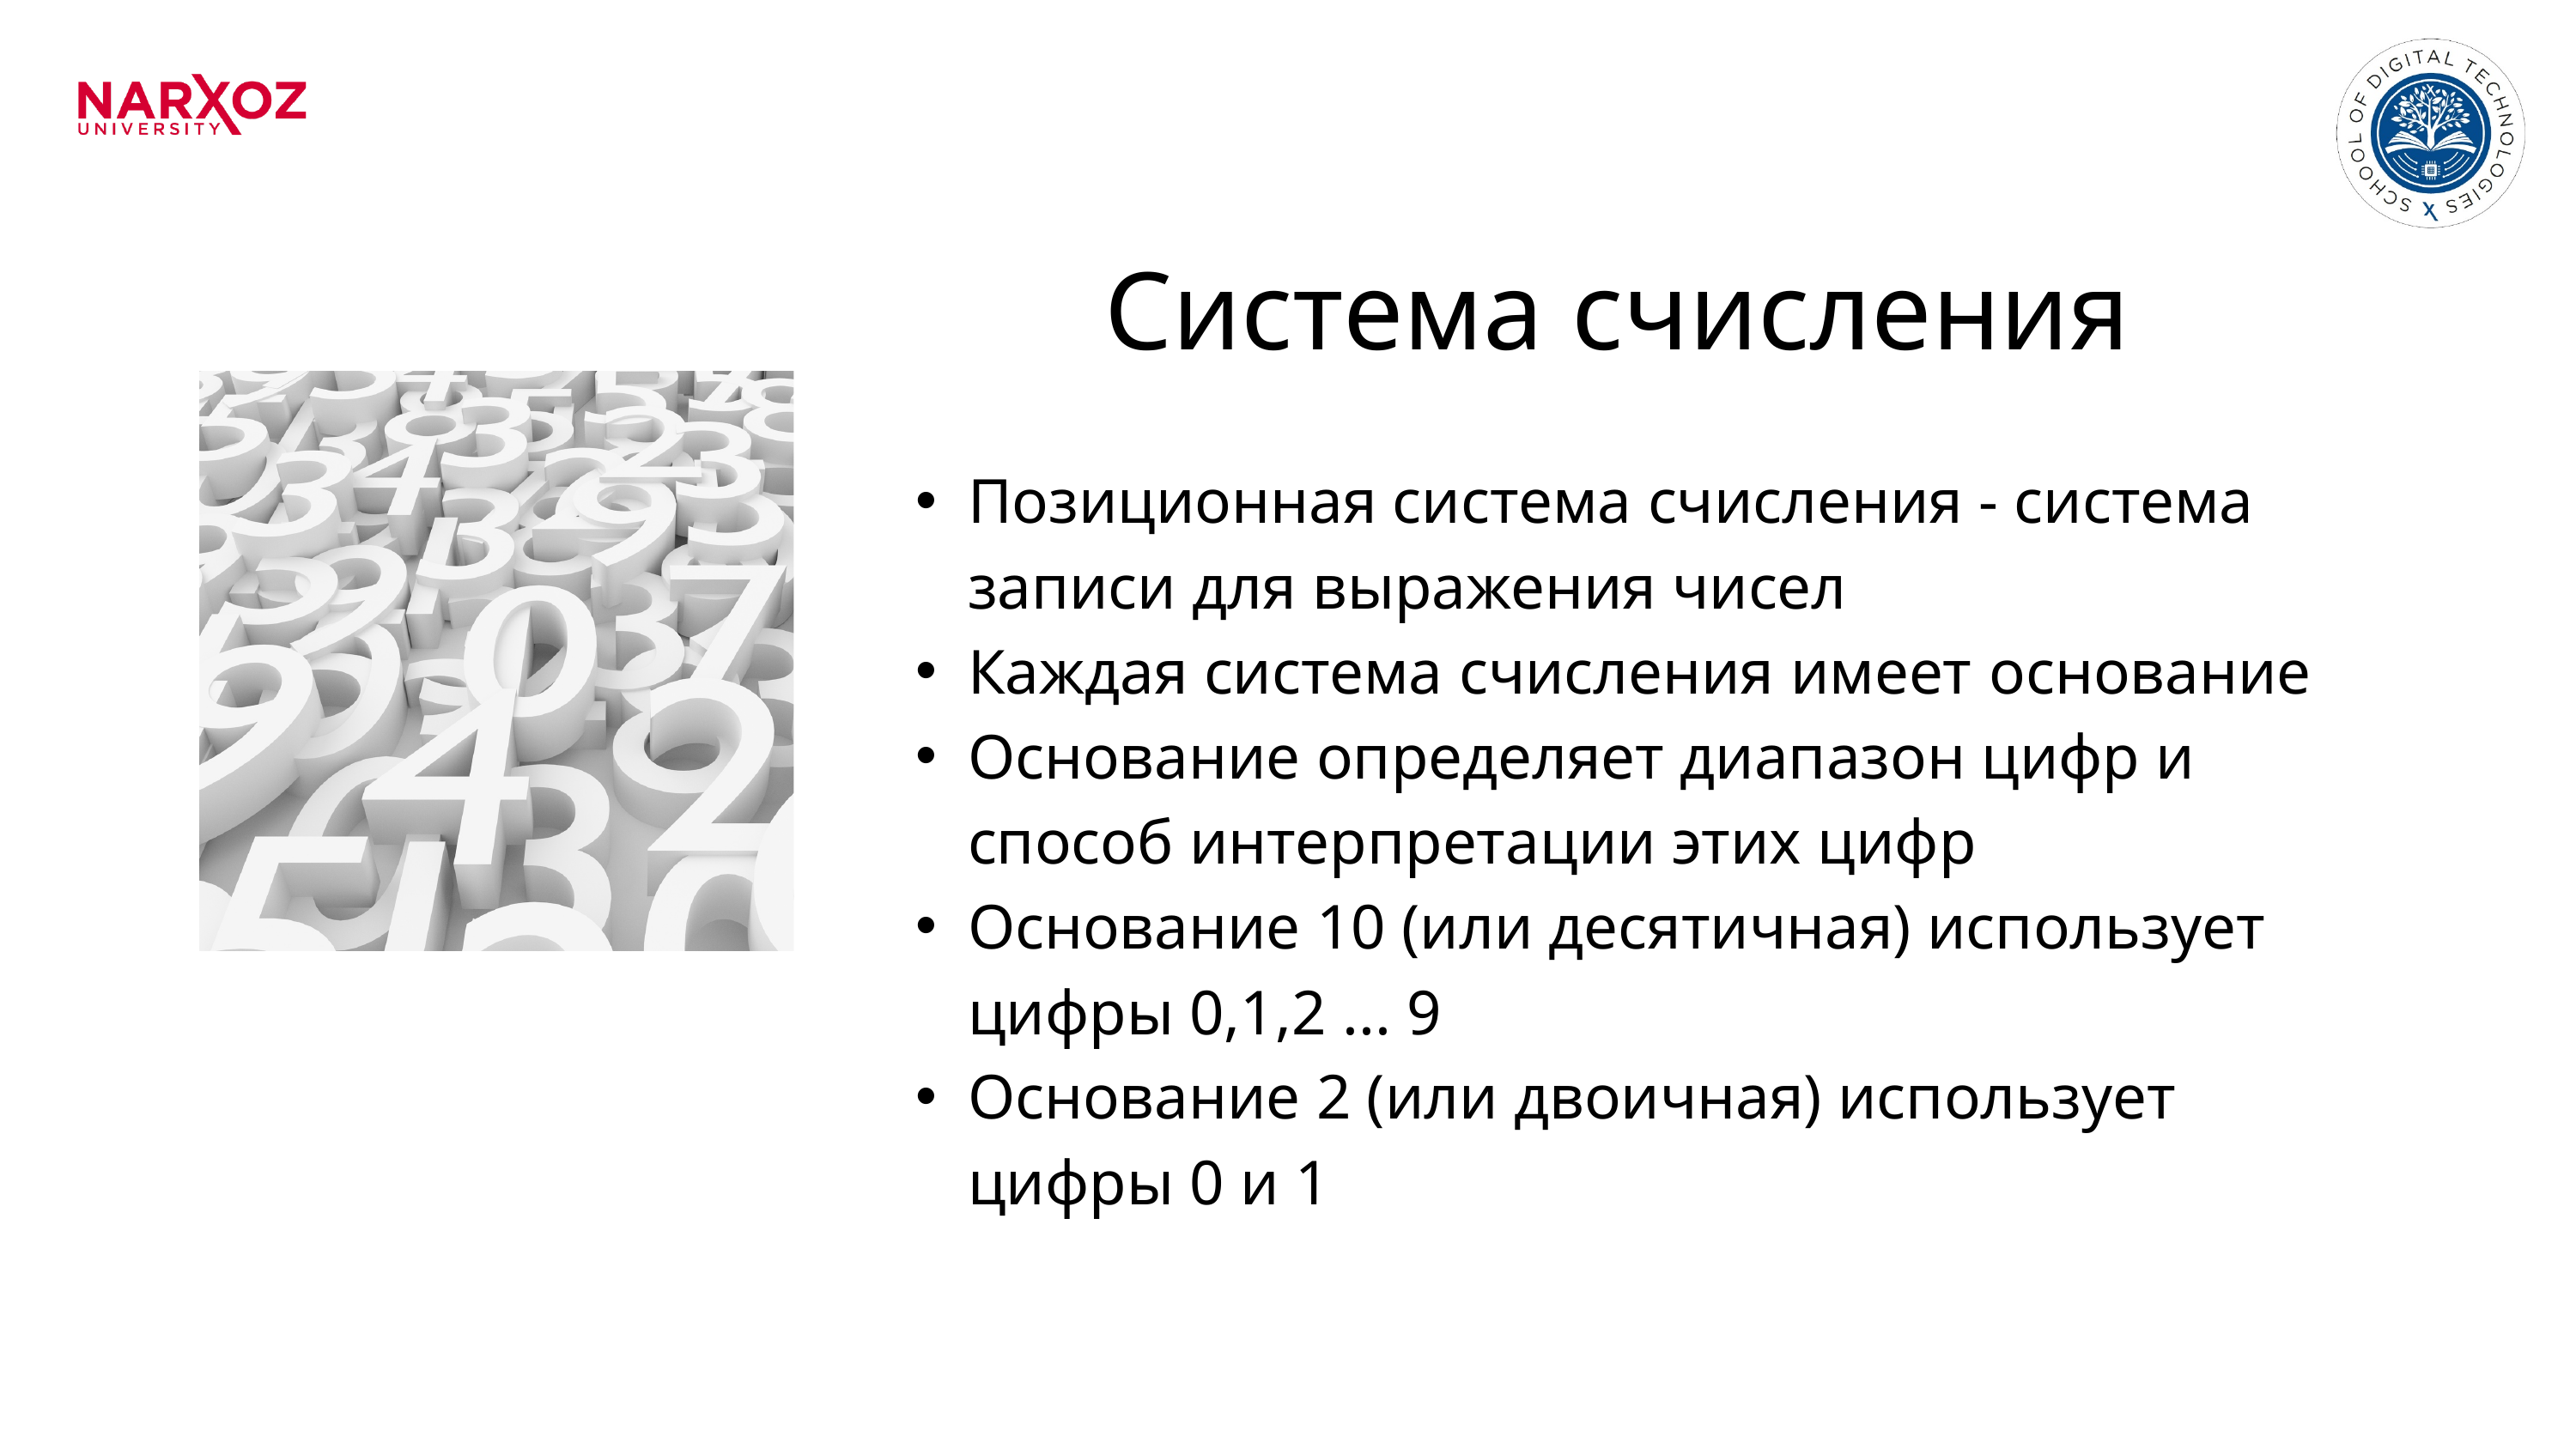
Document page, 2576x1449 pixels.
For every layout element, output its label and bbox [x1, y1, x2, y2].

picture [2335, 38, 2527, 229]
text_box [198, 371, 794, 951]
picture [41, 37, 343, 173]
text_box [864, 255, 2371, 1129]
